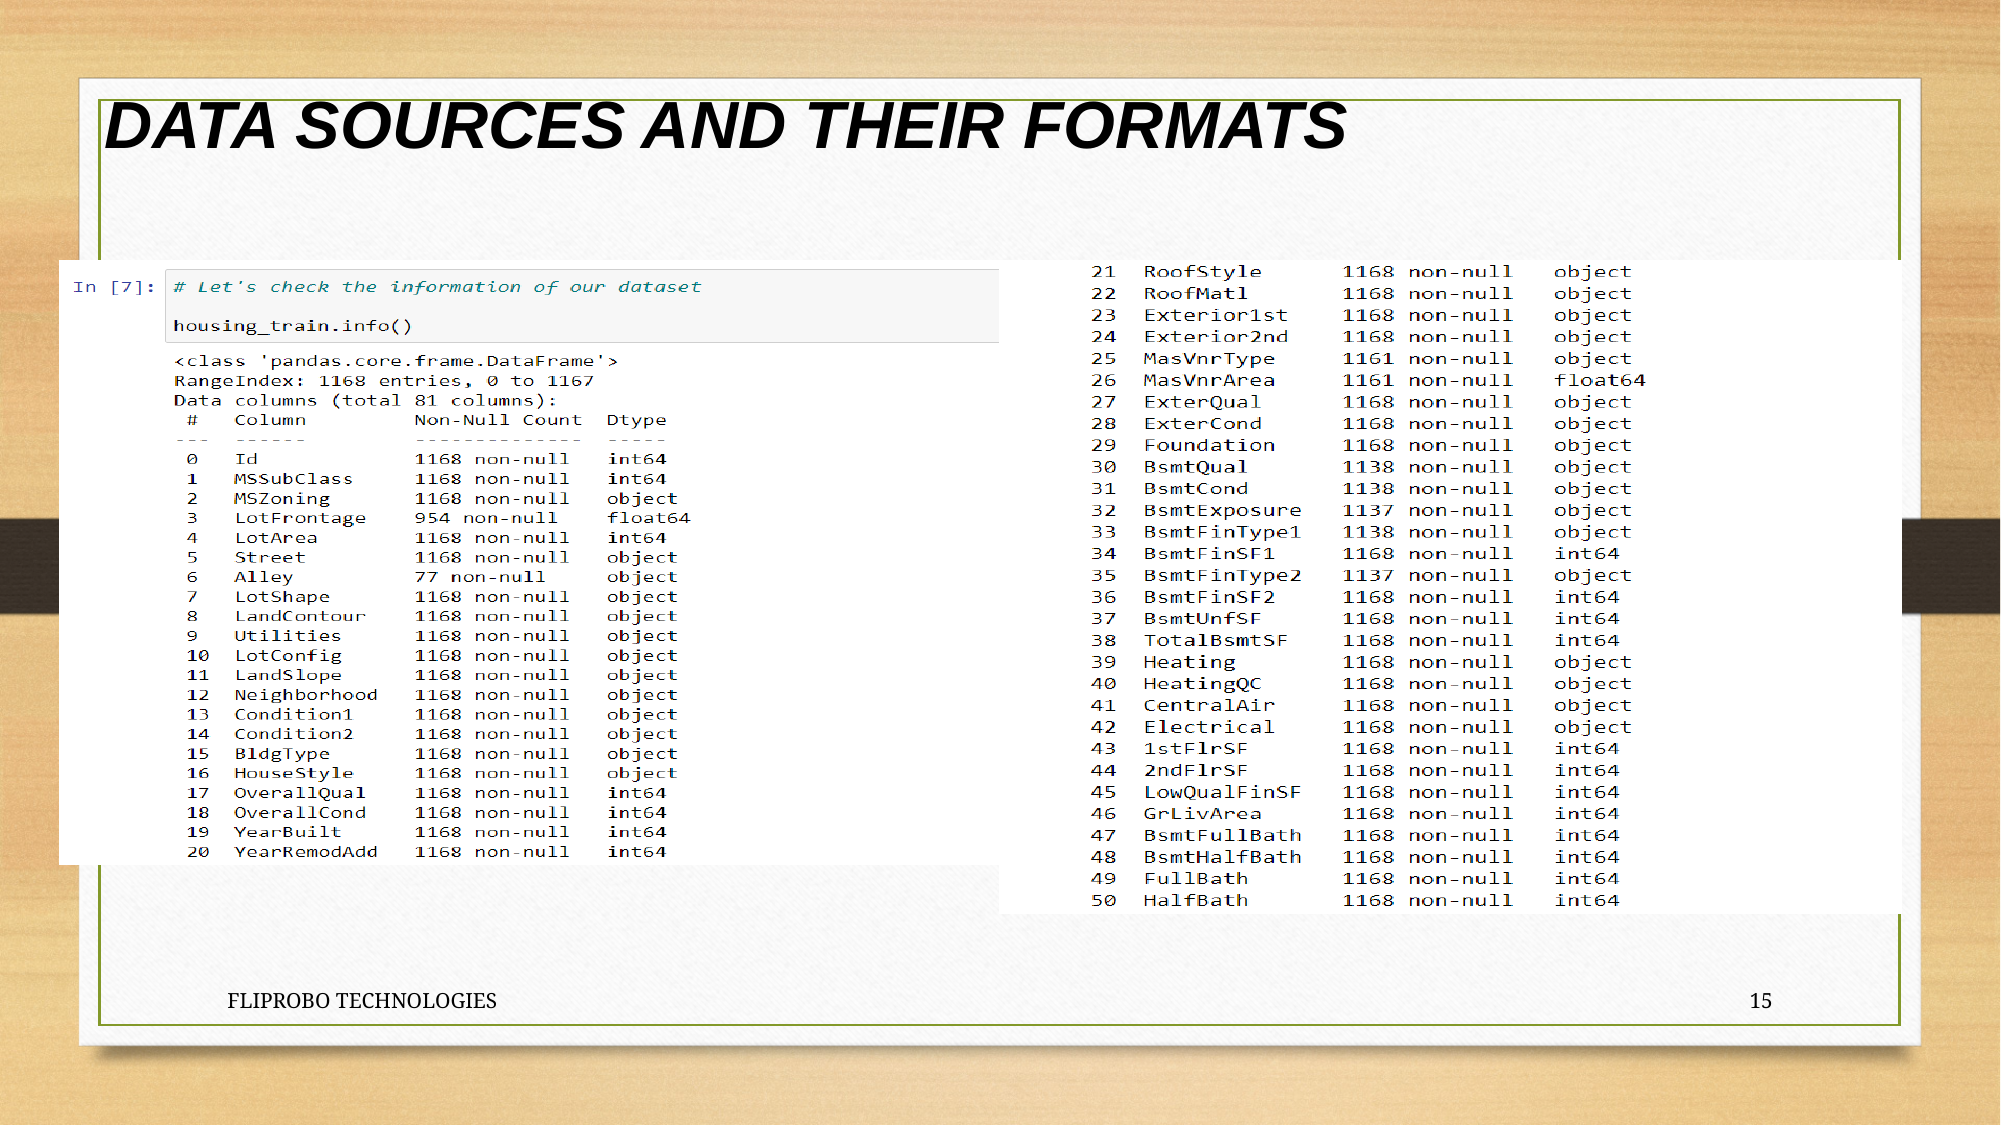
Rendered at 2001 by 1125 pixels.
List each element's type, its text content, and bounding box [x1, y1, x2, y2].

slide_number 15 [1698, 979, 1788, 1025]
text_box DATA SOURCES AND THEIR FORMATS [89, 74, 1673, 170]
footer FLIPROBO TECHNOLOGIES [212, 979, 1411, 1025]
picture [0, 0, 2001, 1125]
